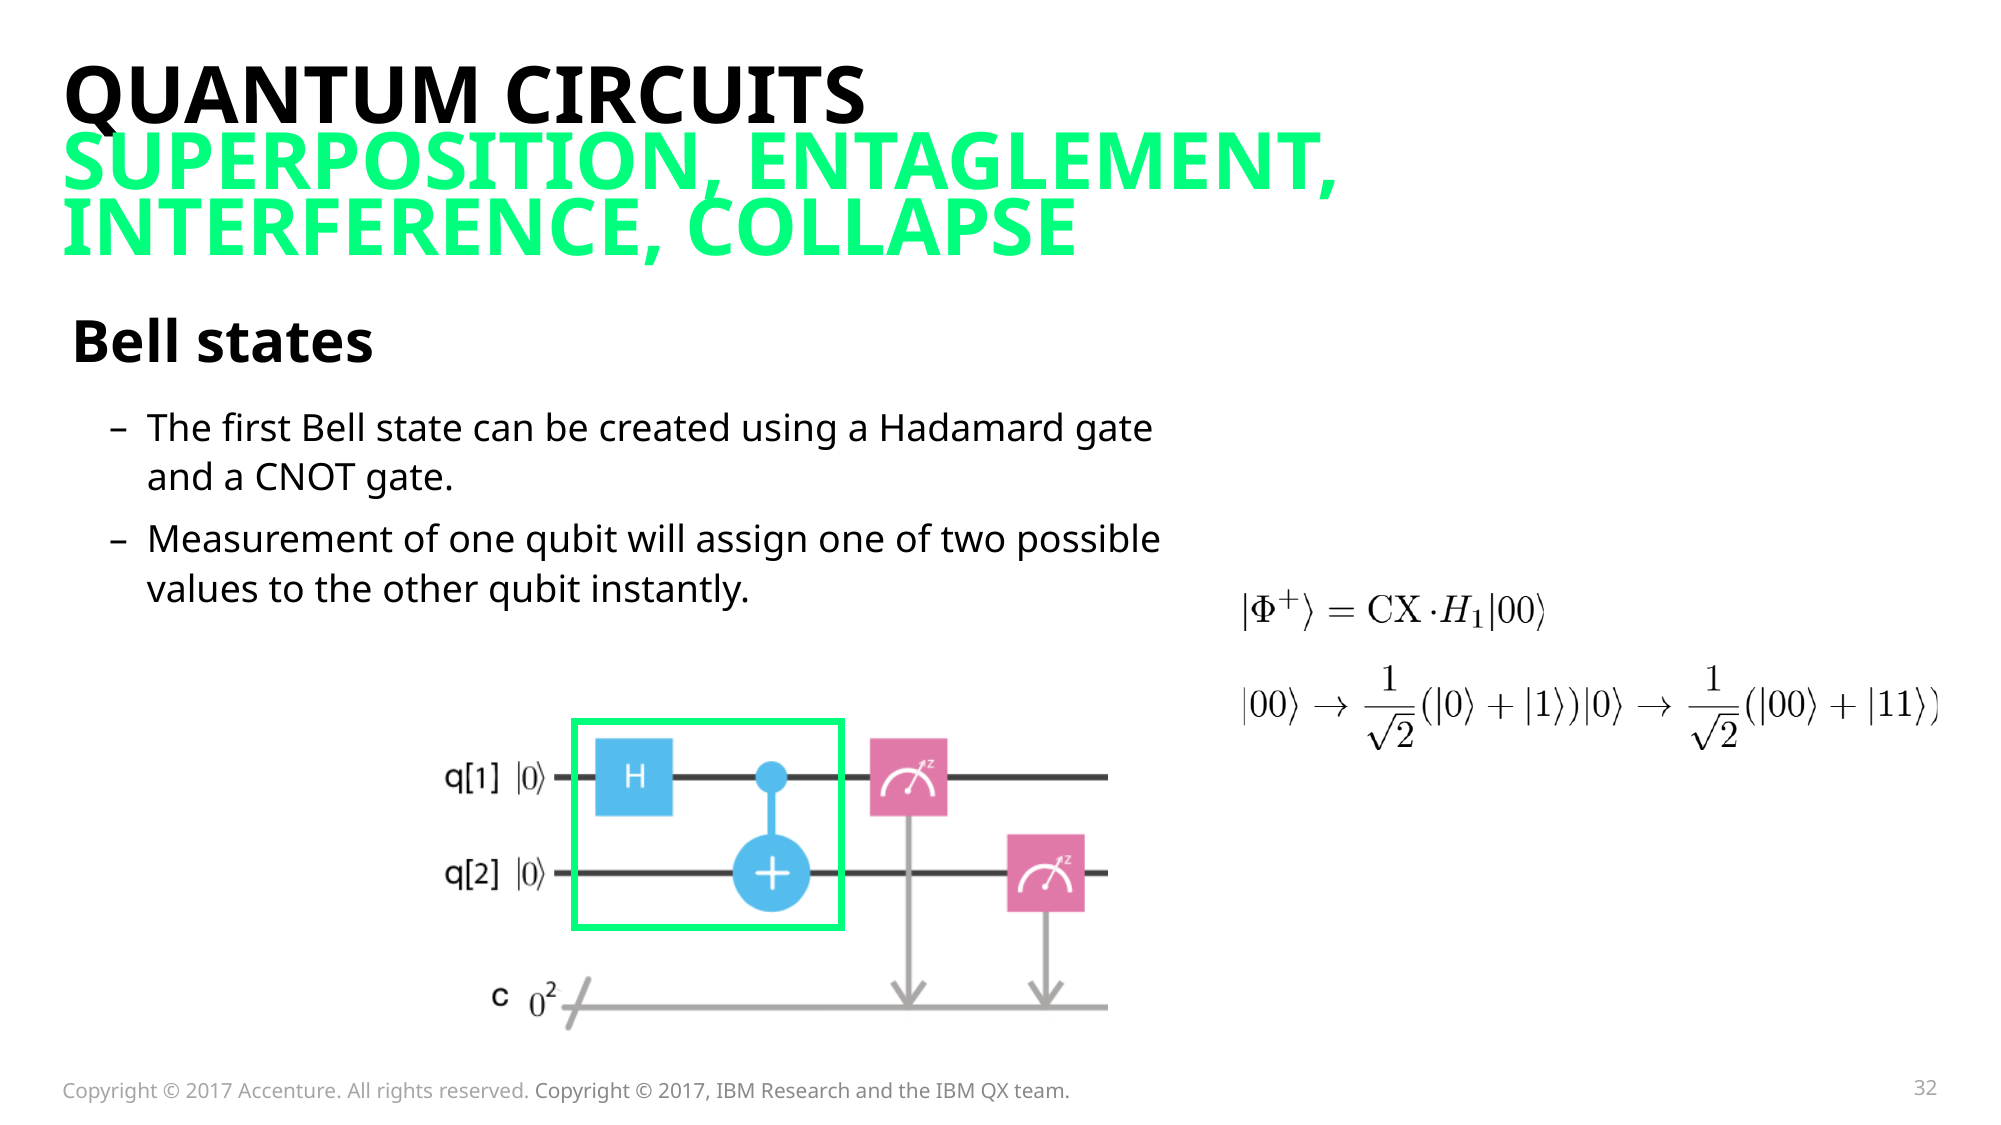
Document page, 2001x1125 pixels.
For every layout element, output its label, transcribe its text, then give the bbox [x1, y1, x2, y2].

title QUANTUM CIRCUITS SUPERPOSITION, ENTAGLEMENT, INTERFERENCE, COLLAPSE [62, 62, 1872, 270]
footer Copyright © 2017 Accenture. All rights reserved. Copyright © 2017, IBM Research and the IBM QX team. [62, 1069, 1108, 1104]
list Bell states The first Bell state can be created using a Hadamard gate and a CNOT gate. Measurement of one qubit will assign one of two possible values to the other qubit instantly. [62, 299, 1223, 1070]
slide_number 32 [1887, 1069, 1938, 1104]
picture [1243, 588, 1544, 631]
picture [1243, 664, 1938, 750]
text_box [421, 721, 1108, 1060]
